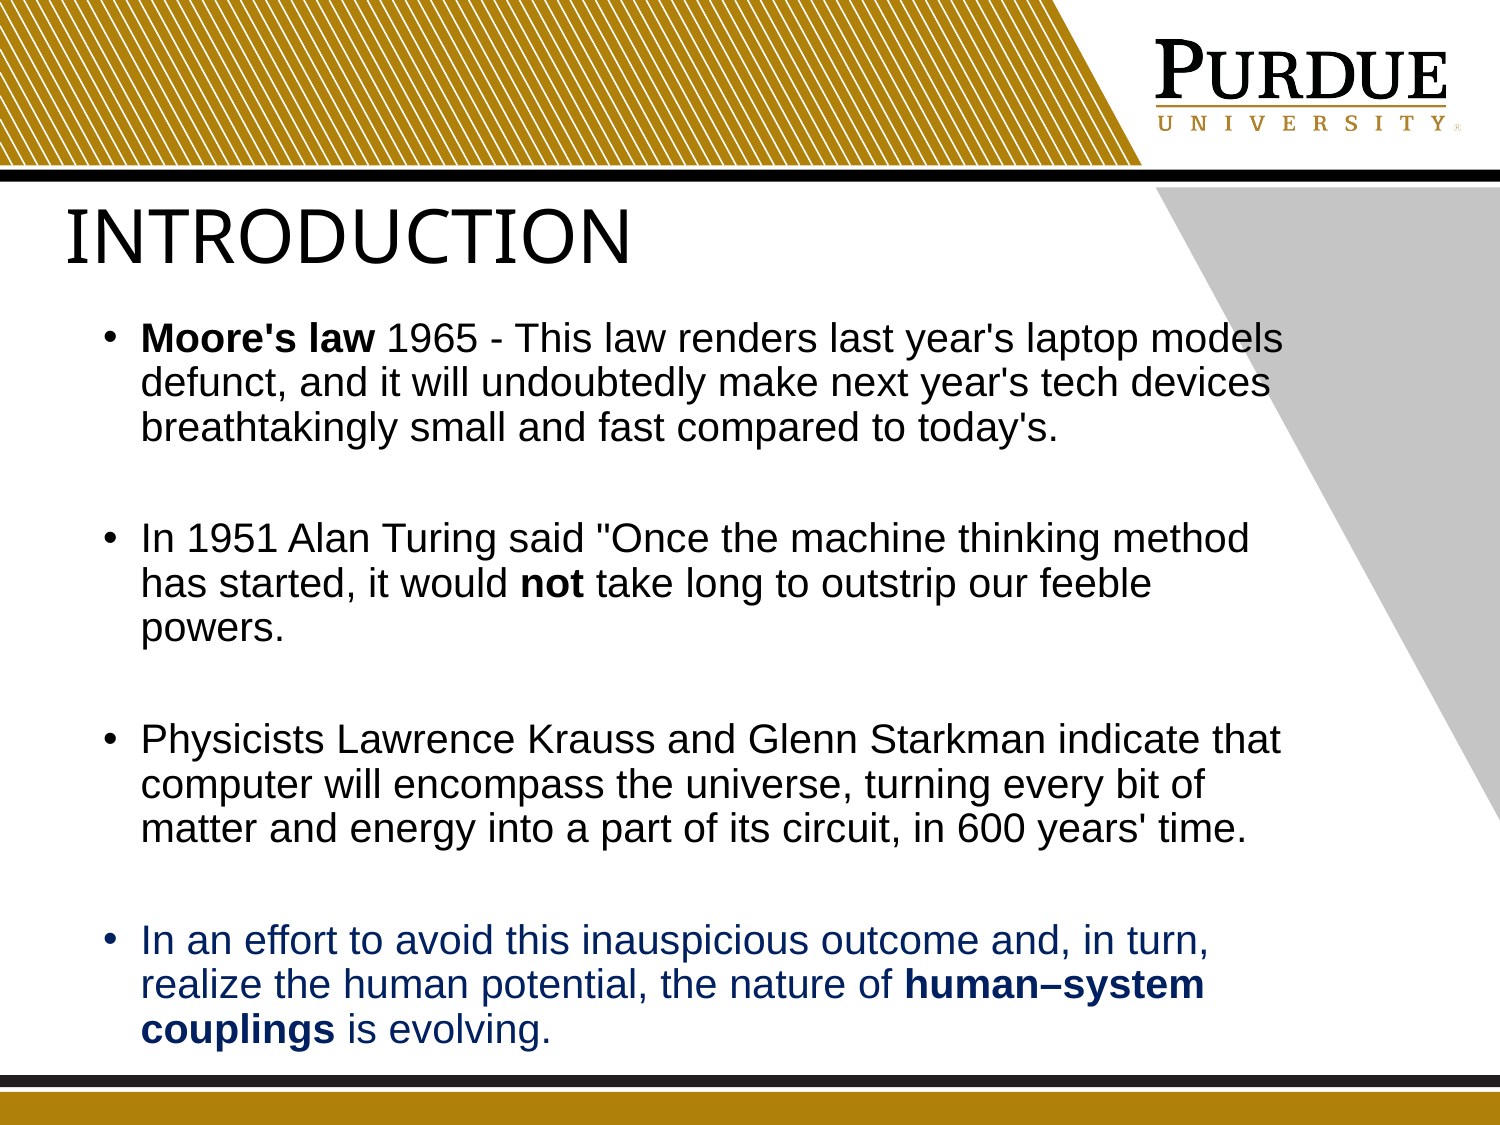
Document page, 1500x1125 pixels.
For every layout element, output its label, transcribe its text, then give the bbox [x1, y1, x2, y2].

picture [1155, 39, 1461, 131]
title Introduction [65, 198, 1105, 275]
list Moore's law 1965 - This law renders last year's laptop models defunct, and it will undoubtedly make next year's tech devices breathtakingly small and fast compared to today's. In 1951 Alan Turing said "Once the machine thinking method has started, it would not take long to outstrip our feeble powers. Physicists Lawrence Krauss and Glenn Starkman indicate that computer will encompass the universe, turning every bit of matter and energy into a part of its circuit, in 600 years' time. In an effort to avoid this inauspicious outcome and, in turn, realize the human potential, the nature of human–system couplings is evolving. [103, 316, 1287, 1076]
